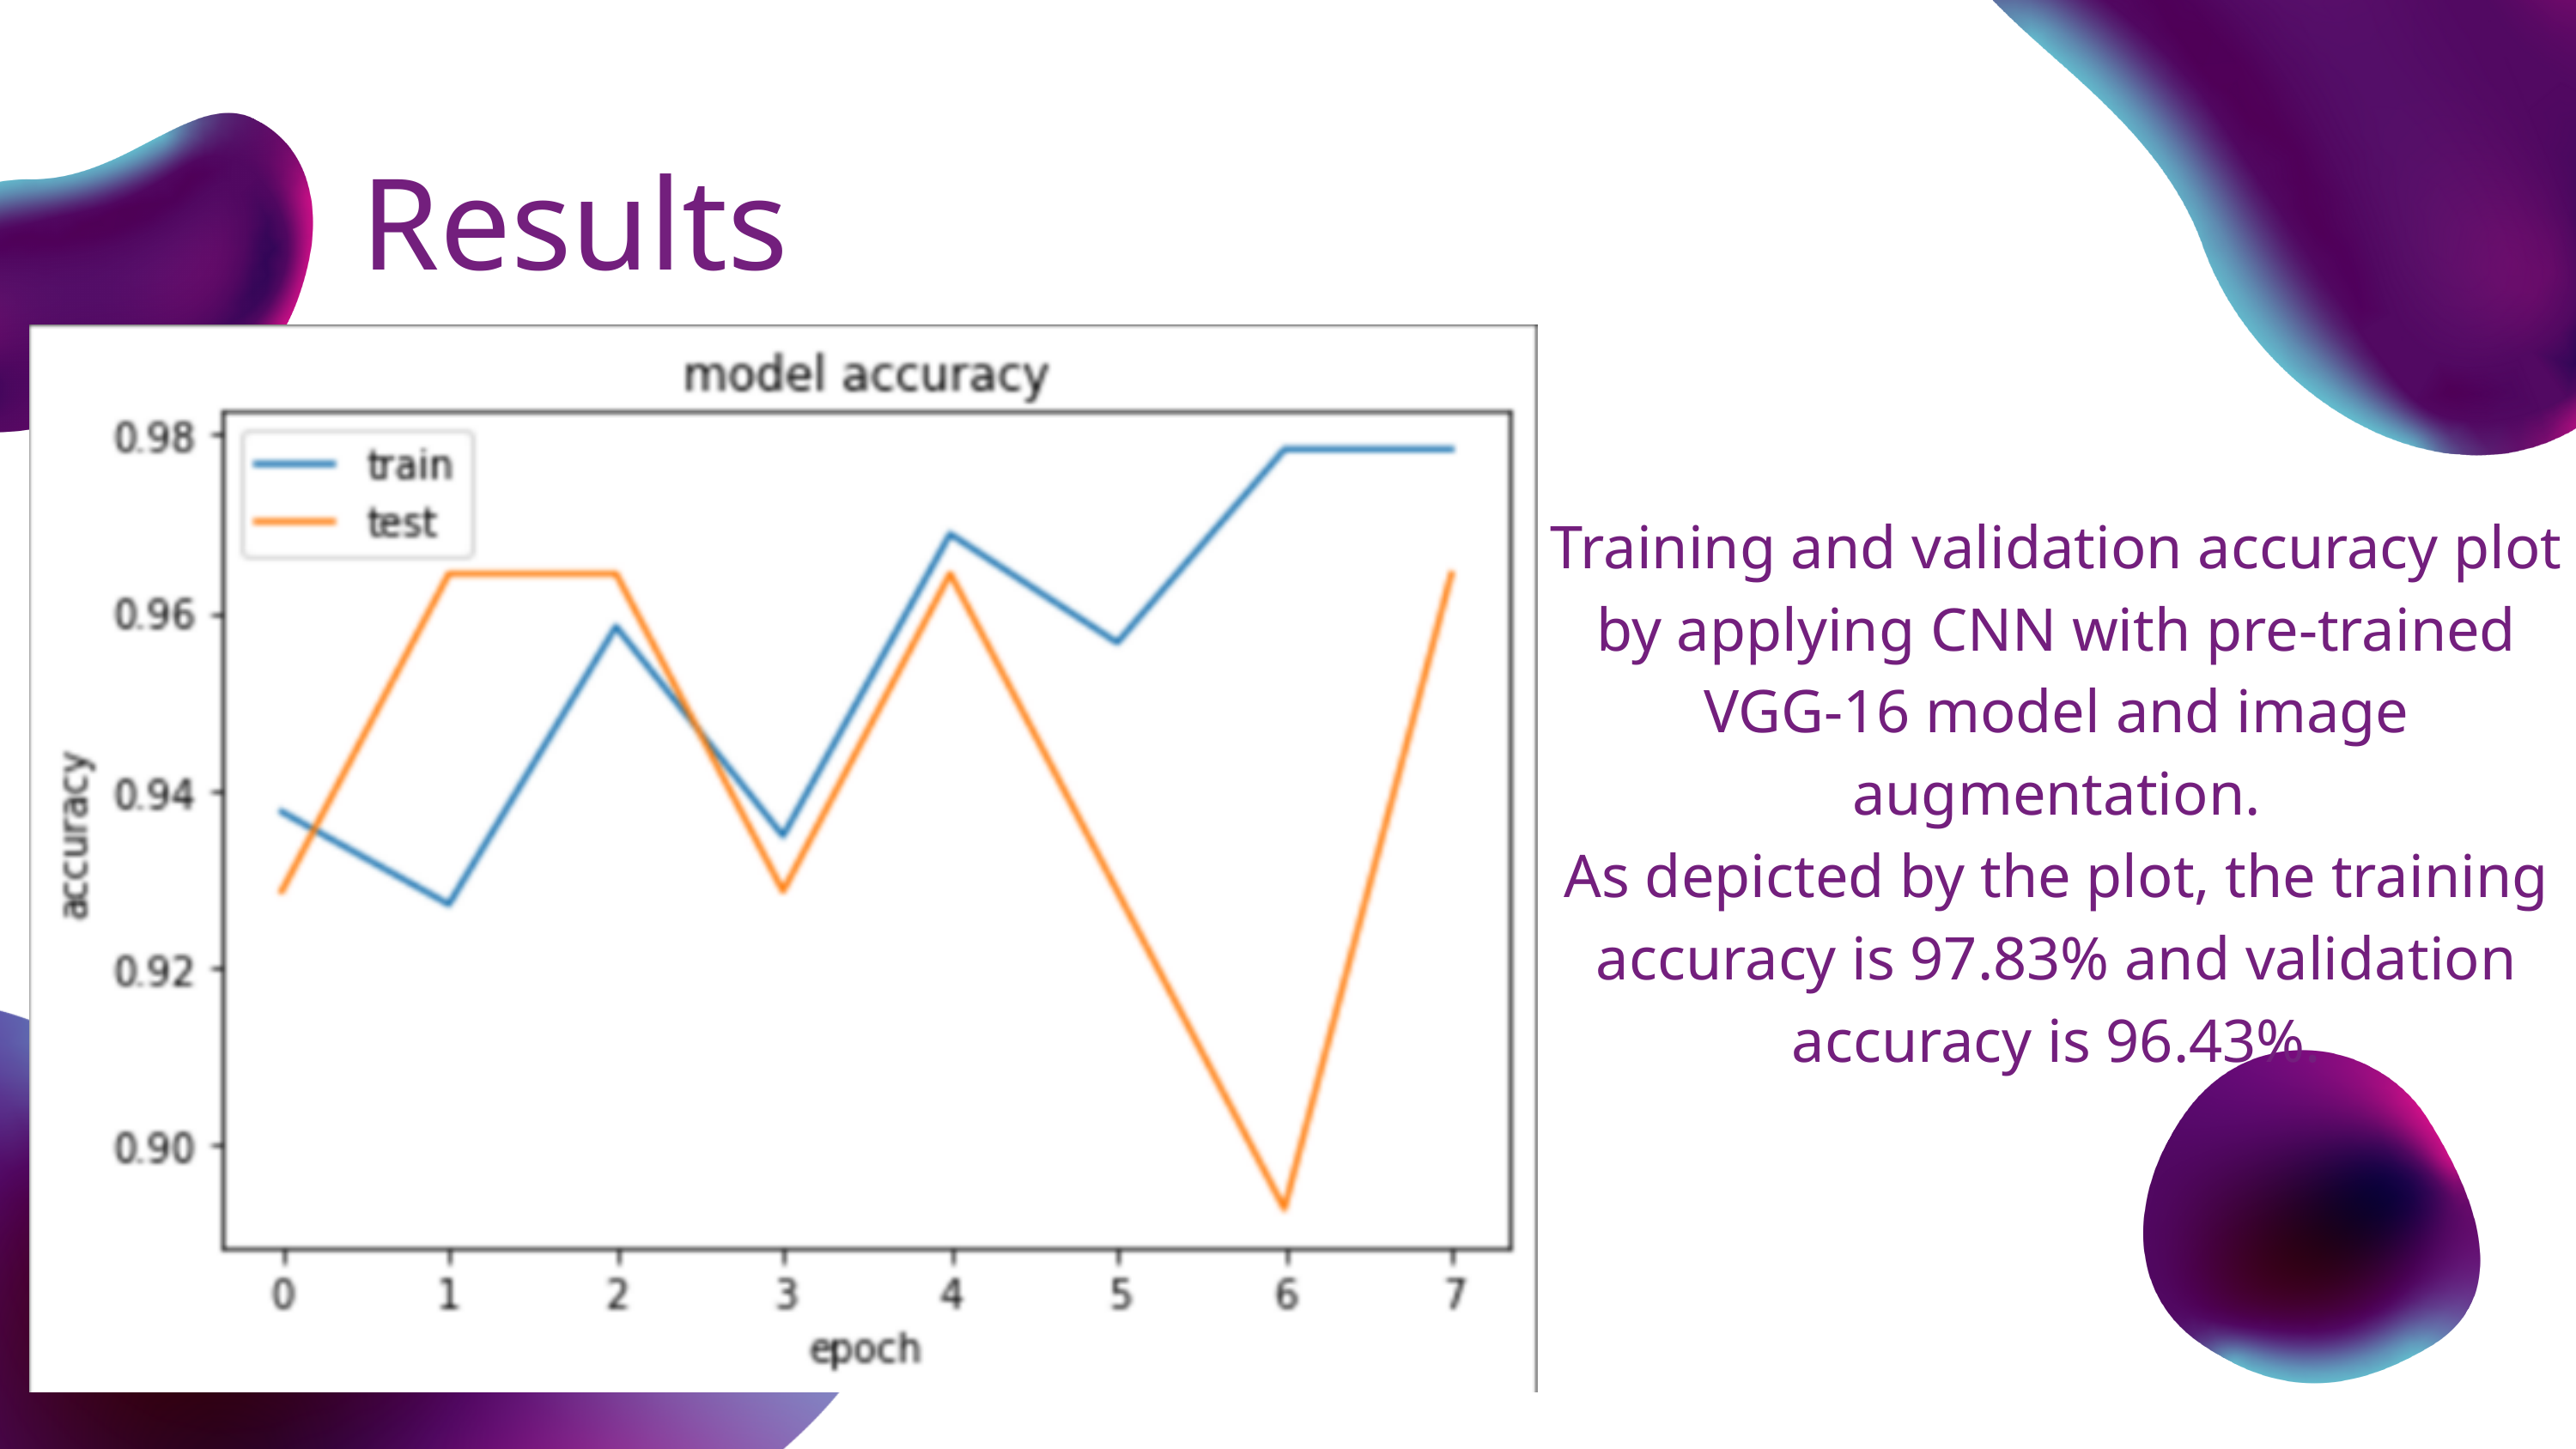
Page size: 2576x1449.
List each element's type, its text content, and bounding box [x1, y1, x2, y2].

picture [1893, 0, 2576, 464]
picture [0, 2, 1538, 1449]
picture [2091, 1060, 2547, 1448]
text_box Training and validation accuracy plot by applying CNN with pre-trained VGG-16 model and image augmentation. As depicted by the plot, the training accuracy is 97.83% and validation accuracy is 96.43%. [1540, 497, 2576, 1074]
text_box Results [361, 146, 1109, 296]
